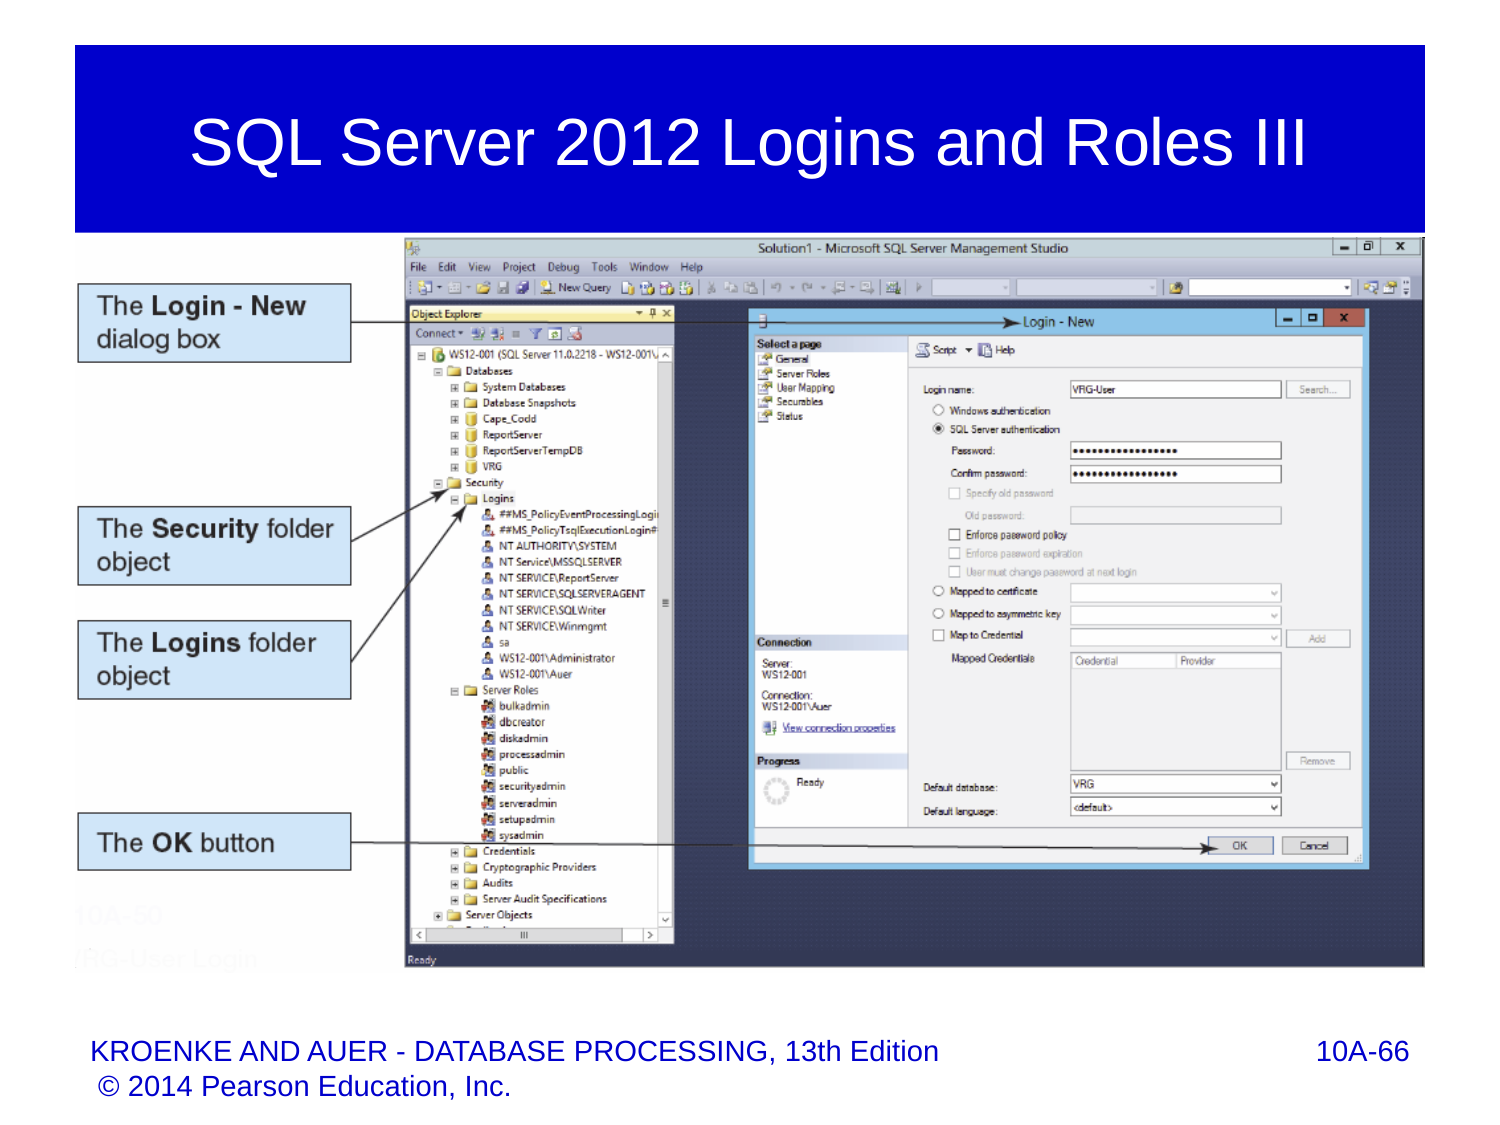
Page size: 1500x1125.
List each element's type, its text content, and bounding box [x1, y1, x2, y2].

picture [74, 237, 1426, 973]
footer KROENKE AND AUER - DATABASE PROCESSING, 13th Edition © 2014 Pearson Education, Inc. [74, 1024, 963, 1104]
slide_number 10A-66 [1074, 1024, 1426, 1103]
title SQL Server 2012 Logins and Roles III [75, 45, 1425, 233]
